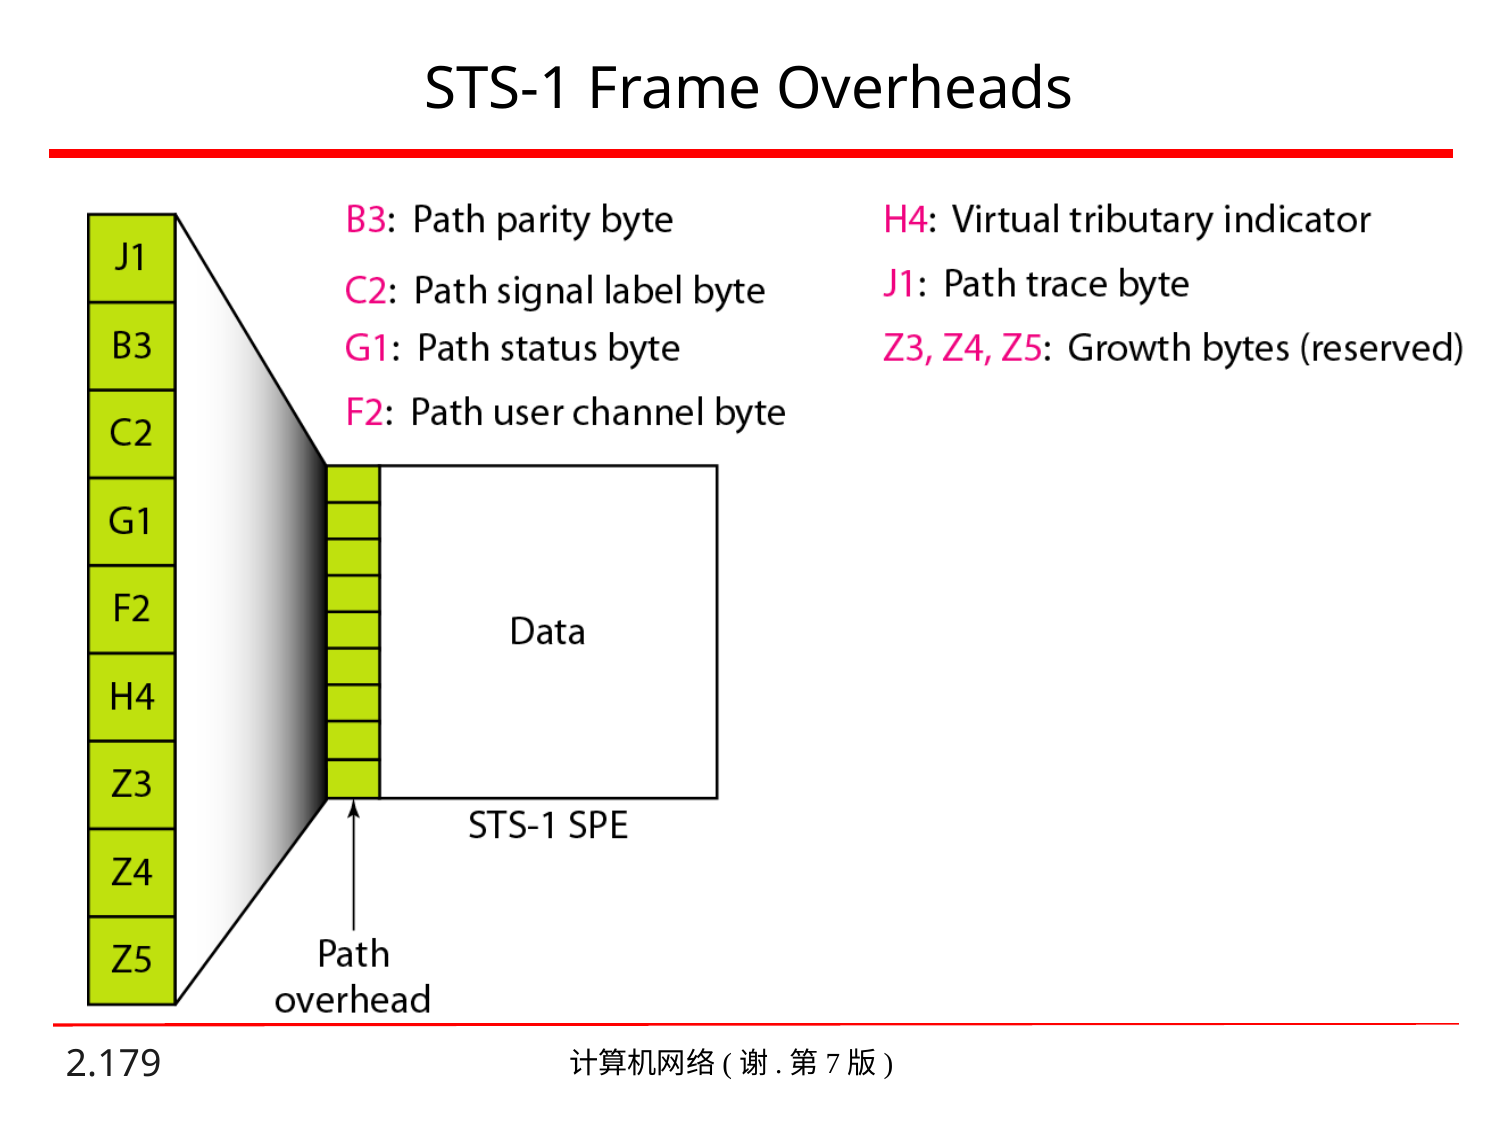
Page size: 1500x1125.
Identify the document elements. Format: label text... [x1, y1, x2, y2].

title STS-1 Frame Overheads [58, 33, 1440, 137]
picture [87, 199, 1466, 1023]
